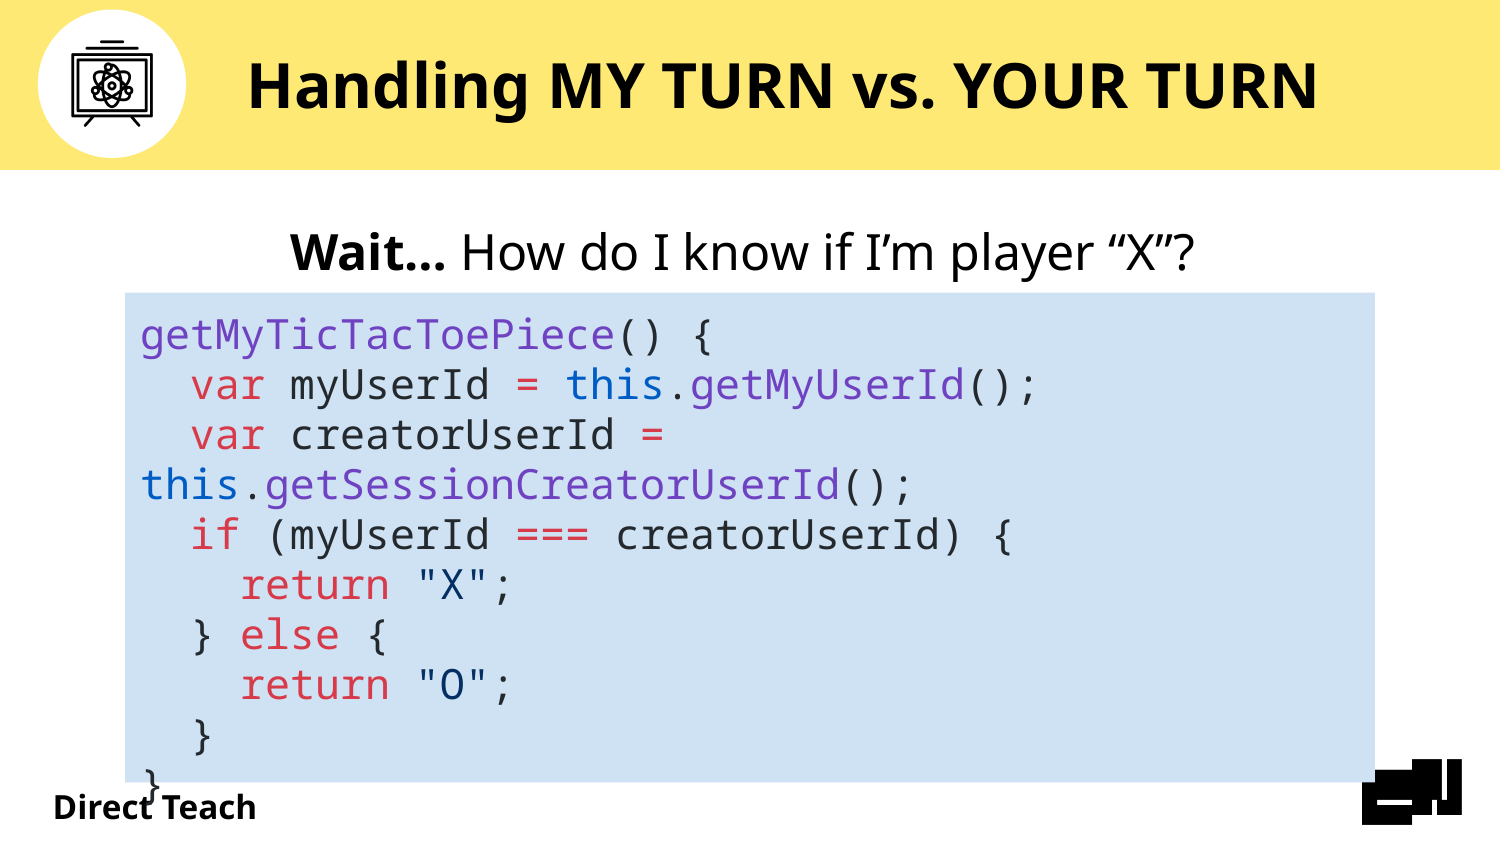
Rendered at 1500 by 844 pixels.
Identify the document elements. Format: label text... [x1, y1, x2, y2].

picture [67, 38, 157, 129]
text_box getMyTicTacToePiece() { var myUserId = this.getMyUserId(); var creatorUserId = this.getSessionCreatorUserId(); if (myUserId === creatorUserId) { return "X"; } else { return "O"; } } [125, 292, 1375, 783]
picture [1362, 759, 1462, 825]
title Handling MY TURN vs. YOUR TURN [231, 9, 1463, 158]
text_box Wait… How do I know if I’m player “X”? [44, 205, 1442, 321]
